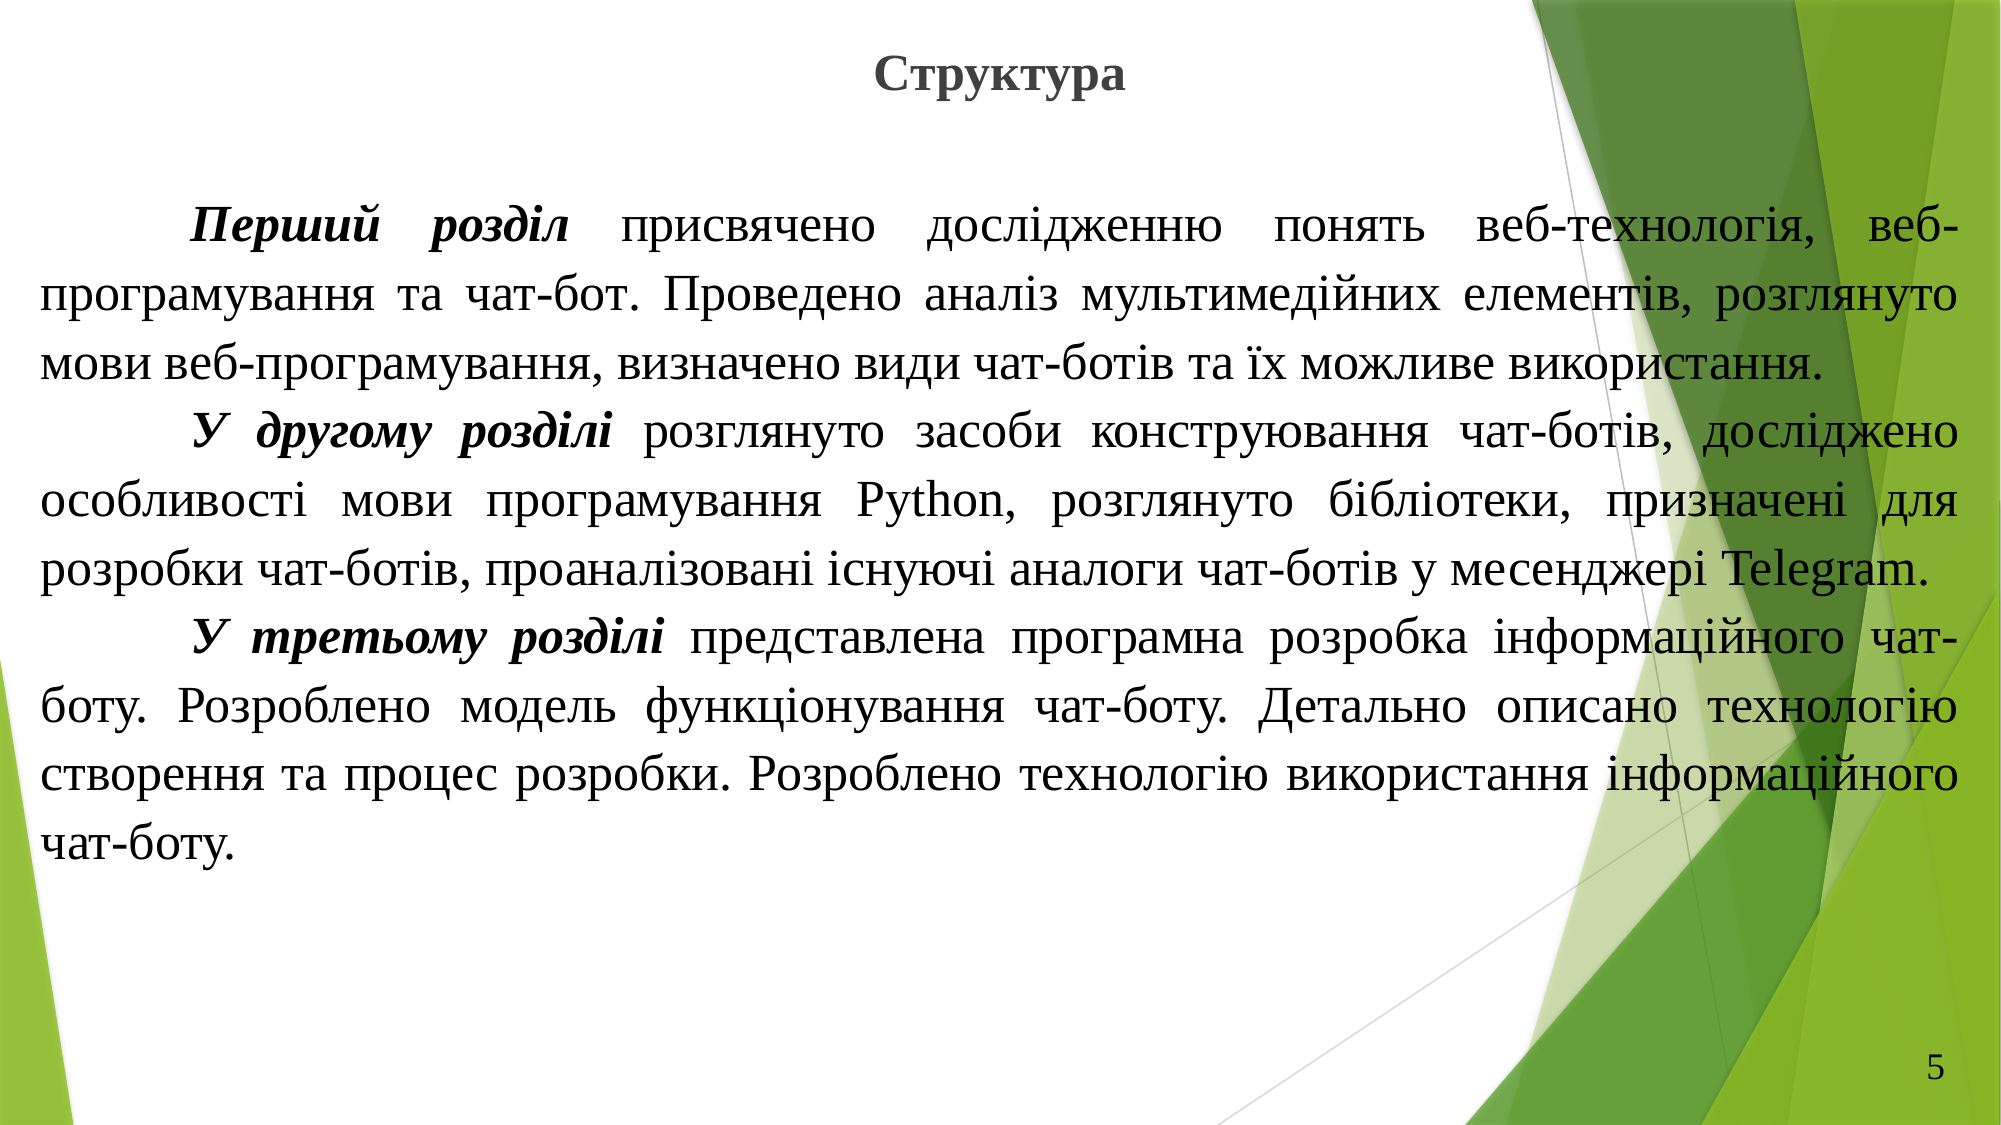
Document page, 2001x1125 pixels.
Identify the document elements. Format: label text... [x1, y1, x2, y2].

list Структура Перший розділ присвячено дослідженню понять веб-технологія, веб-програмування та чат-бот. Проведено аналіз мультимедійних елементів, розглянуто мови веб-програмування, визначено види чат-ботів та їх можливе використання. У другому розділі розглянуто засоби конструювання чат-ботів, досліджено особливості мови програмування Python, розглянуто бібліотеки, призначені для розробки чат-ботів, проаналізовані існуючі аналоги чат-ботів у месенджері Telegram. У третьому розділі представлена програмна розробка інформаційного чат-боту. Розроблено модель функціонування чат-боту. Детально описано технологію створення та процес розробки. Розроблено технологію використання інформаційного чат-боту. [25, 30, 1975, 1095]
slide_number 5 [1847, 1034, 1960, 1095]
